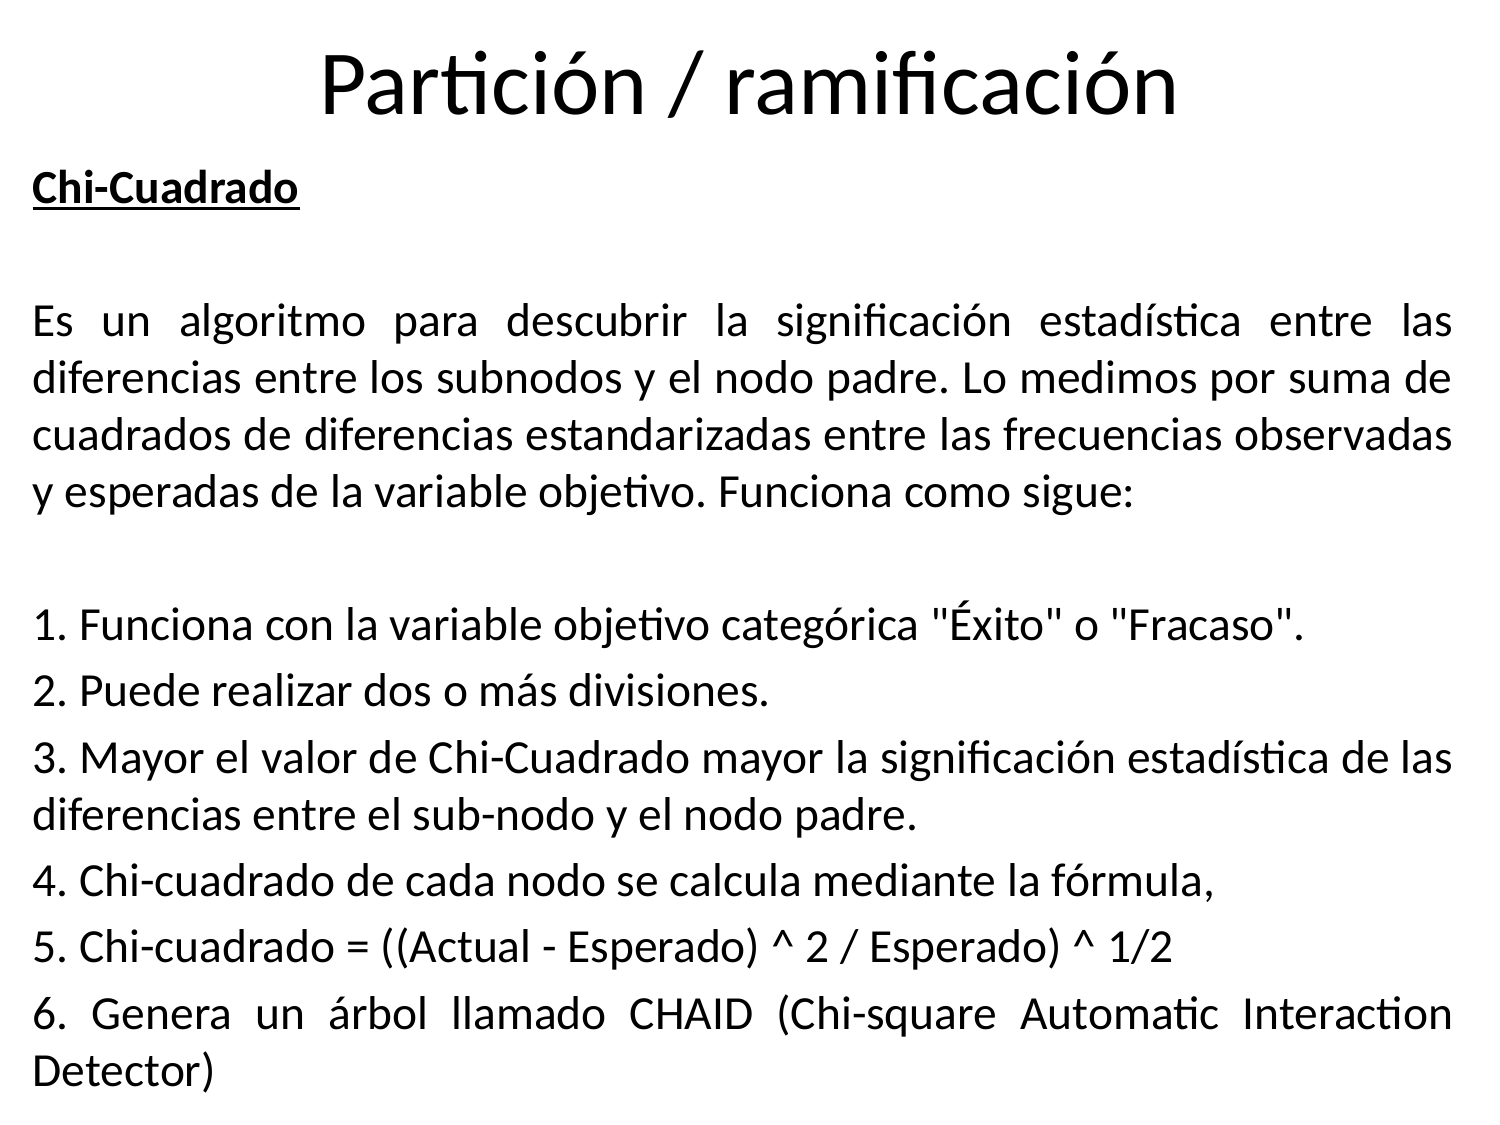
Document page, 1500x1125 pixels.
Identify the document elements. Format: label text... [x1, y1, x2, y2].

text_box Partición / ramificación [0, 7, 1500, 149]
list Chi-Cuadrado Es un algoritmo para descubrir la significación estadística entre las diferencias entre los subnodos y el nodo padre. Lo medimos por suma de cuadrados de diferencias estandarizadas entre las frecuencias observadas y esperadas de la variable objetivo. Funciona como sigue: 1. Funciona con la variable objetivo categórica "Éxito" o "Fracaso". 2. Puede realizar dos o más divisiones. 3. Mayor el valor de Chi-Cuadrado mayor la significación estadística de las diferencias entre el sub-nodo y el nodo padre. 4. Chi-cuadrado de cada nodo se calcula mediante la fórmula, 5. Chi-cuadrado = ((Actual - Esperado) ^ 2 / Esperado) ^ 1/2 6. Genera un árbol llamado CHAID (Chi-square Automatic Interaction Detector) [17, 149, 1471, 1106]
